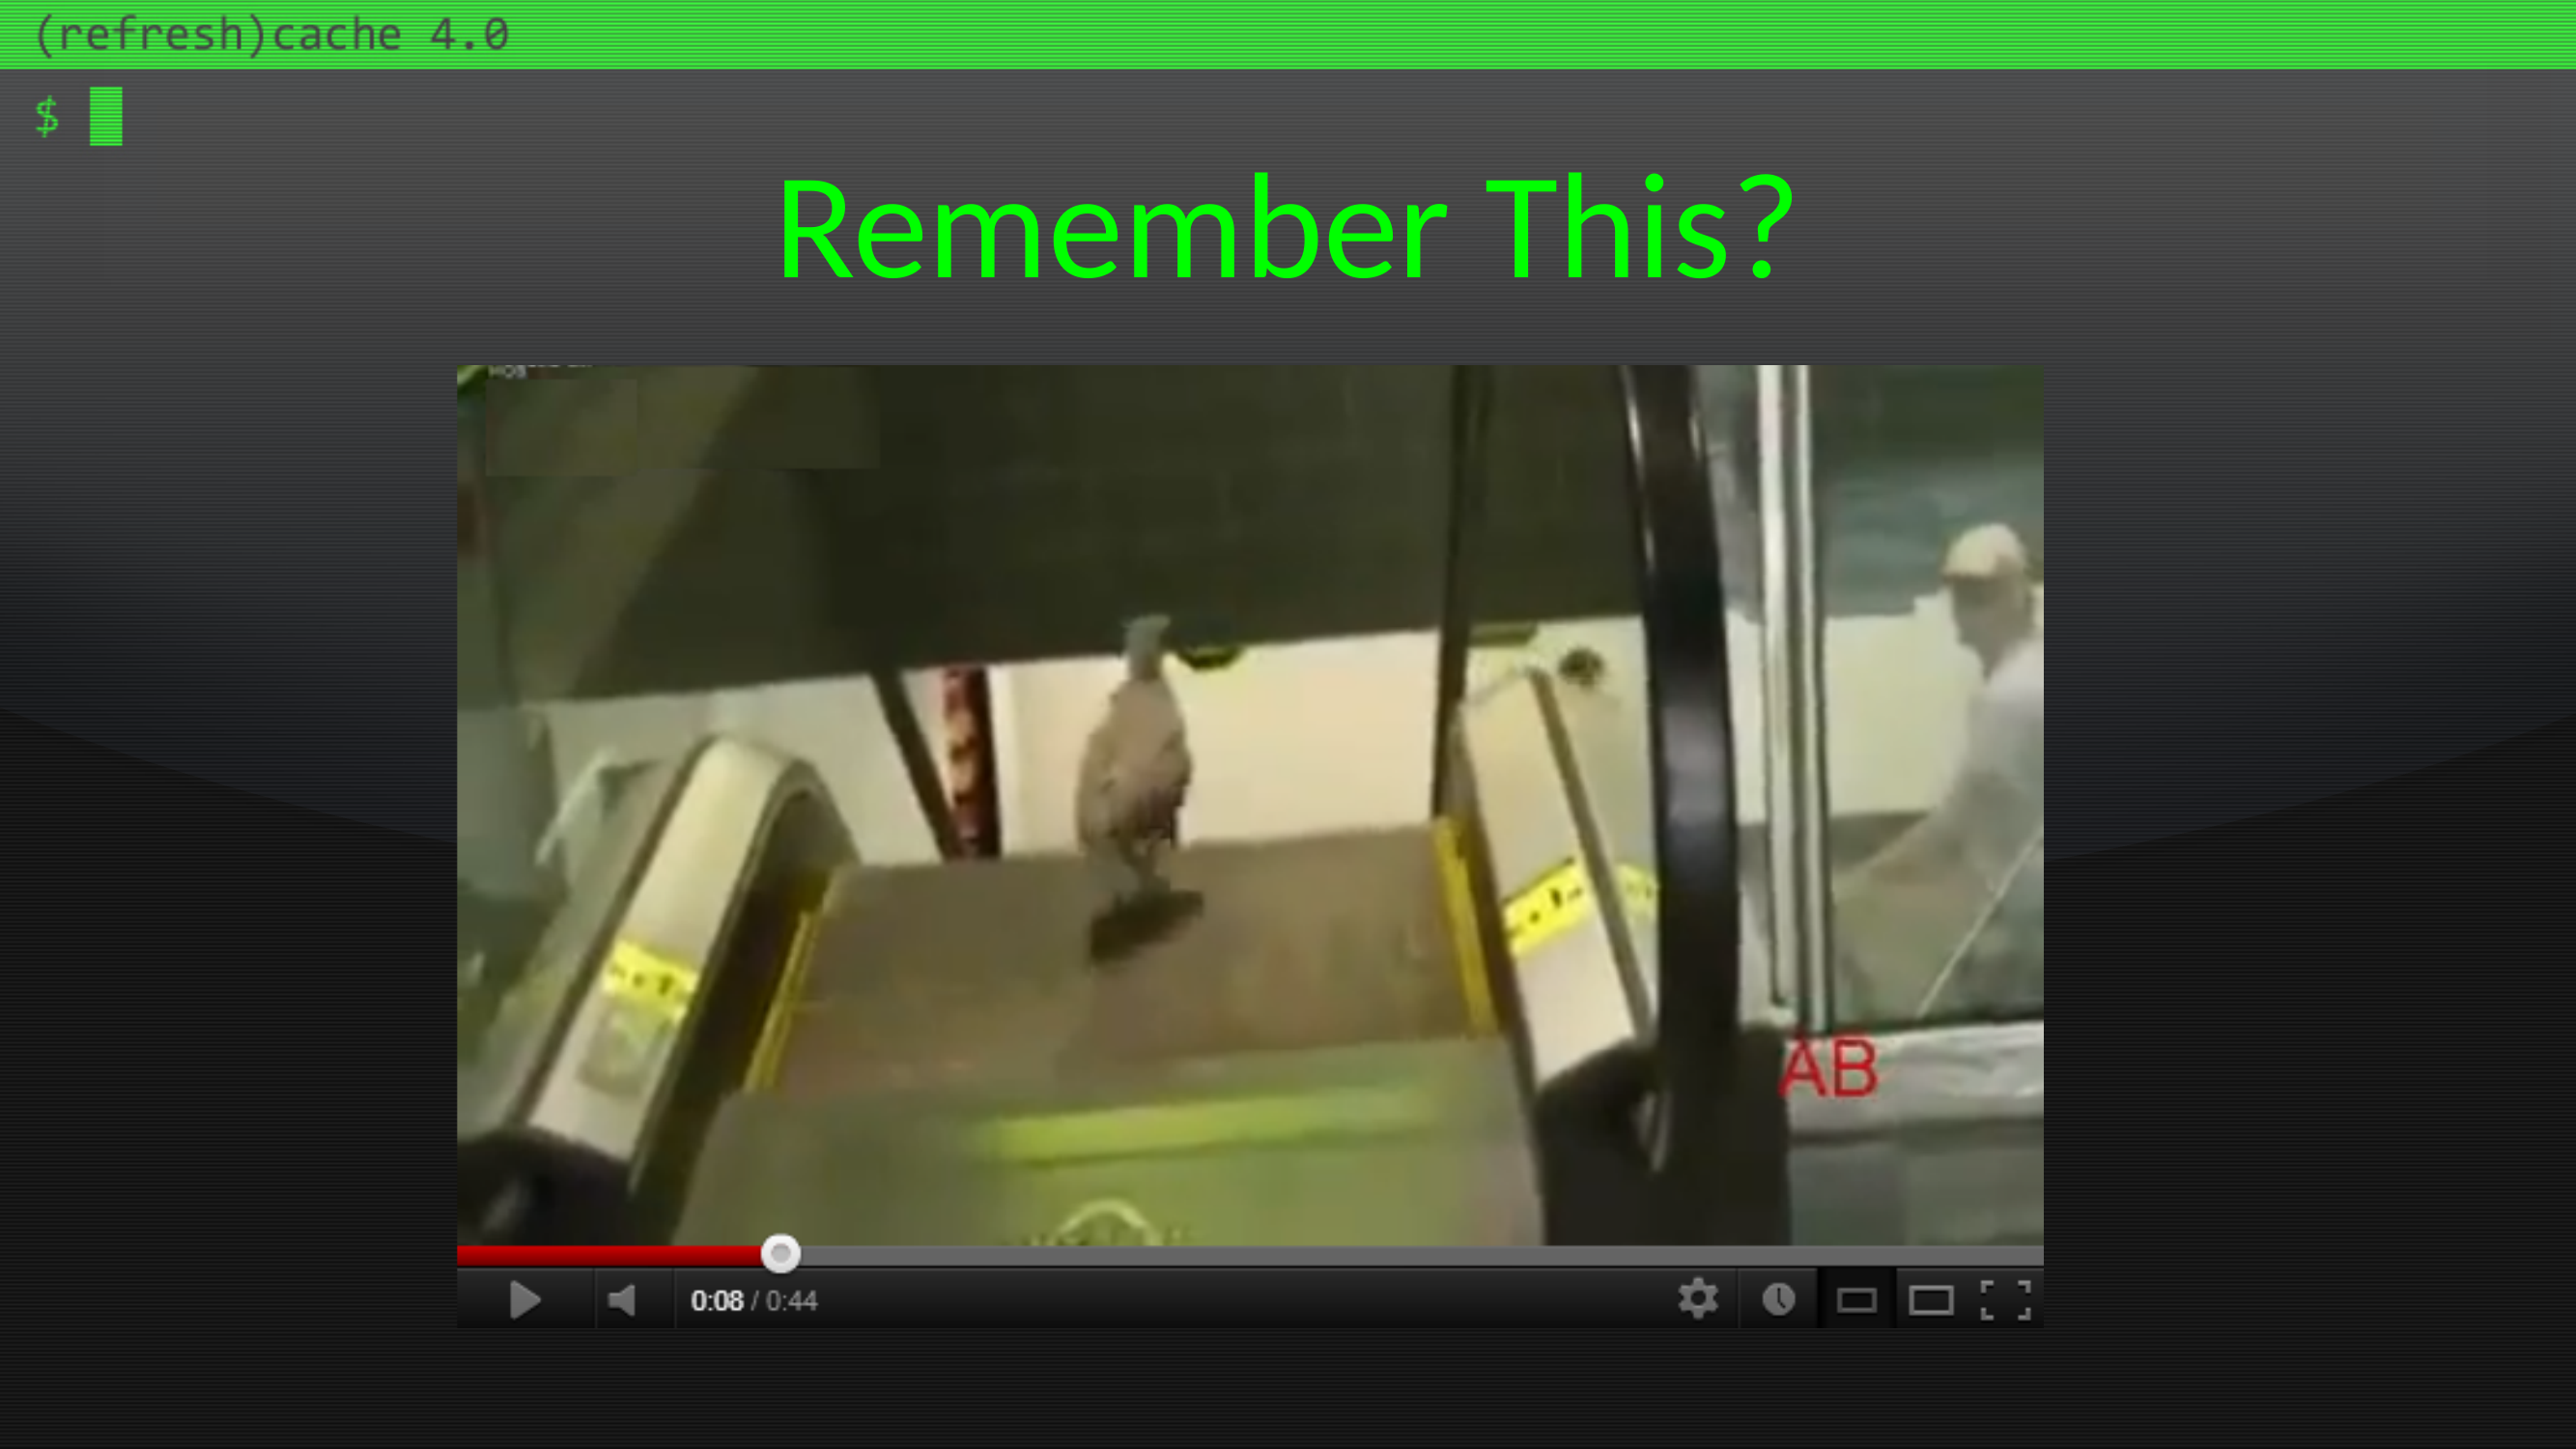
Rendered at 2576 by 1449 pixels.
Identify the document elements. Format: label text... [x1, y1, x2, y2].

picture [0, 0, 2576, 1449]
title Remember This? [128, 96, 2448, 338]
